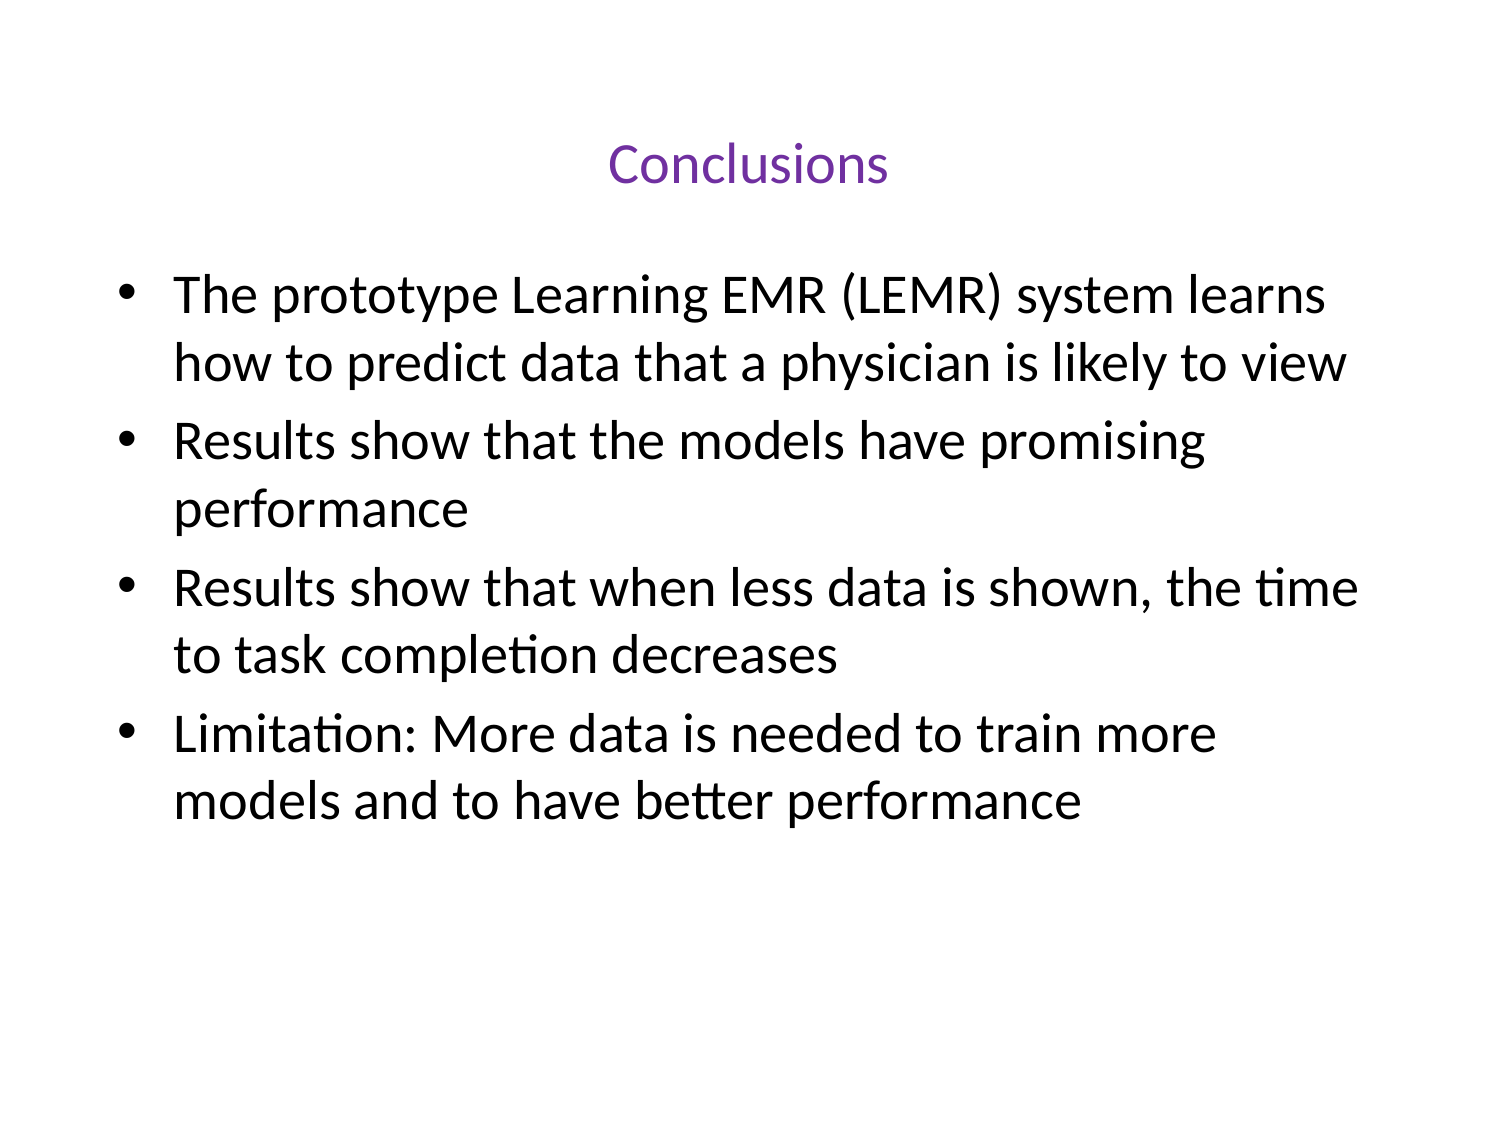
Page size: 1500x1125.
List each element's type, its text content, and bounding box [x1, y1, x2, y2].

text_box Conclusions [74, 118, 1425, 203]
list The prototype Learning EMR (LEMR) system learns how to predict data that a physician is likely to view Results show that the models have promising performance Results show that when less data is shown, the time to task completion decreases Limitation: More data is needed to train more models and to have better performance [102, 249, 1397, 964]
